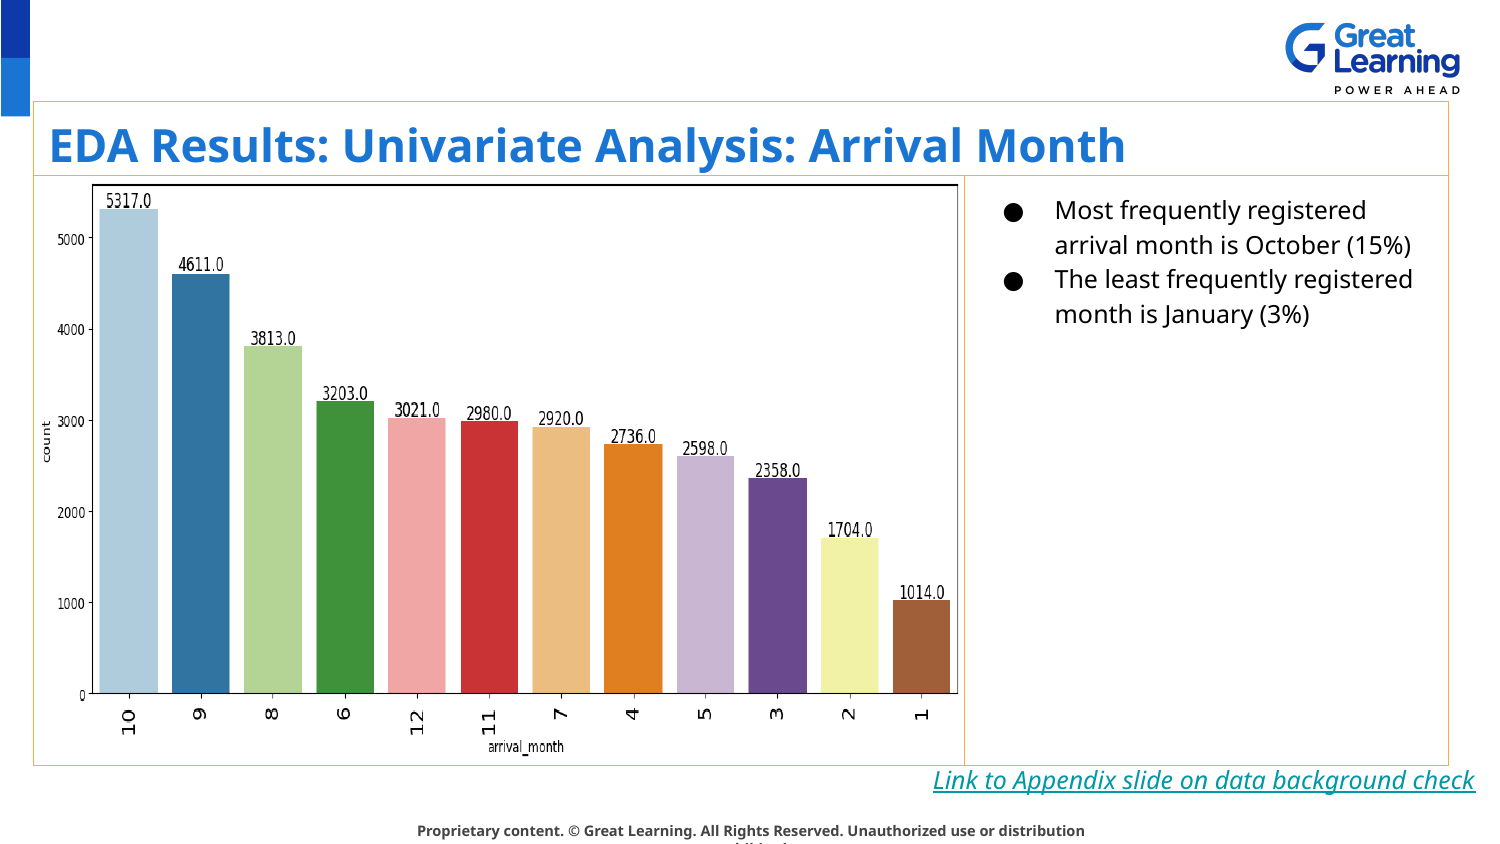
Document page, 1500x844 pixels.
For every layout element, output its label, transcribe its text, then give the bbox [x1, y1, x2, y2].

picture [1258, 11, 1487, 106]
picture [32, 175, 965, 766]
list Most frequently registered arrival month is October (15%) The least frequently registered month is January (3%) [967, 175, 1449, 749]
text_box Link to Appendix slide on data background check [668, 749, 1491, 814]
title EDA Results: Univariate Analysis: Arrival Month [33, 101, 1449, 175]
